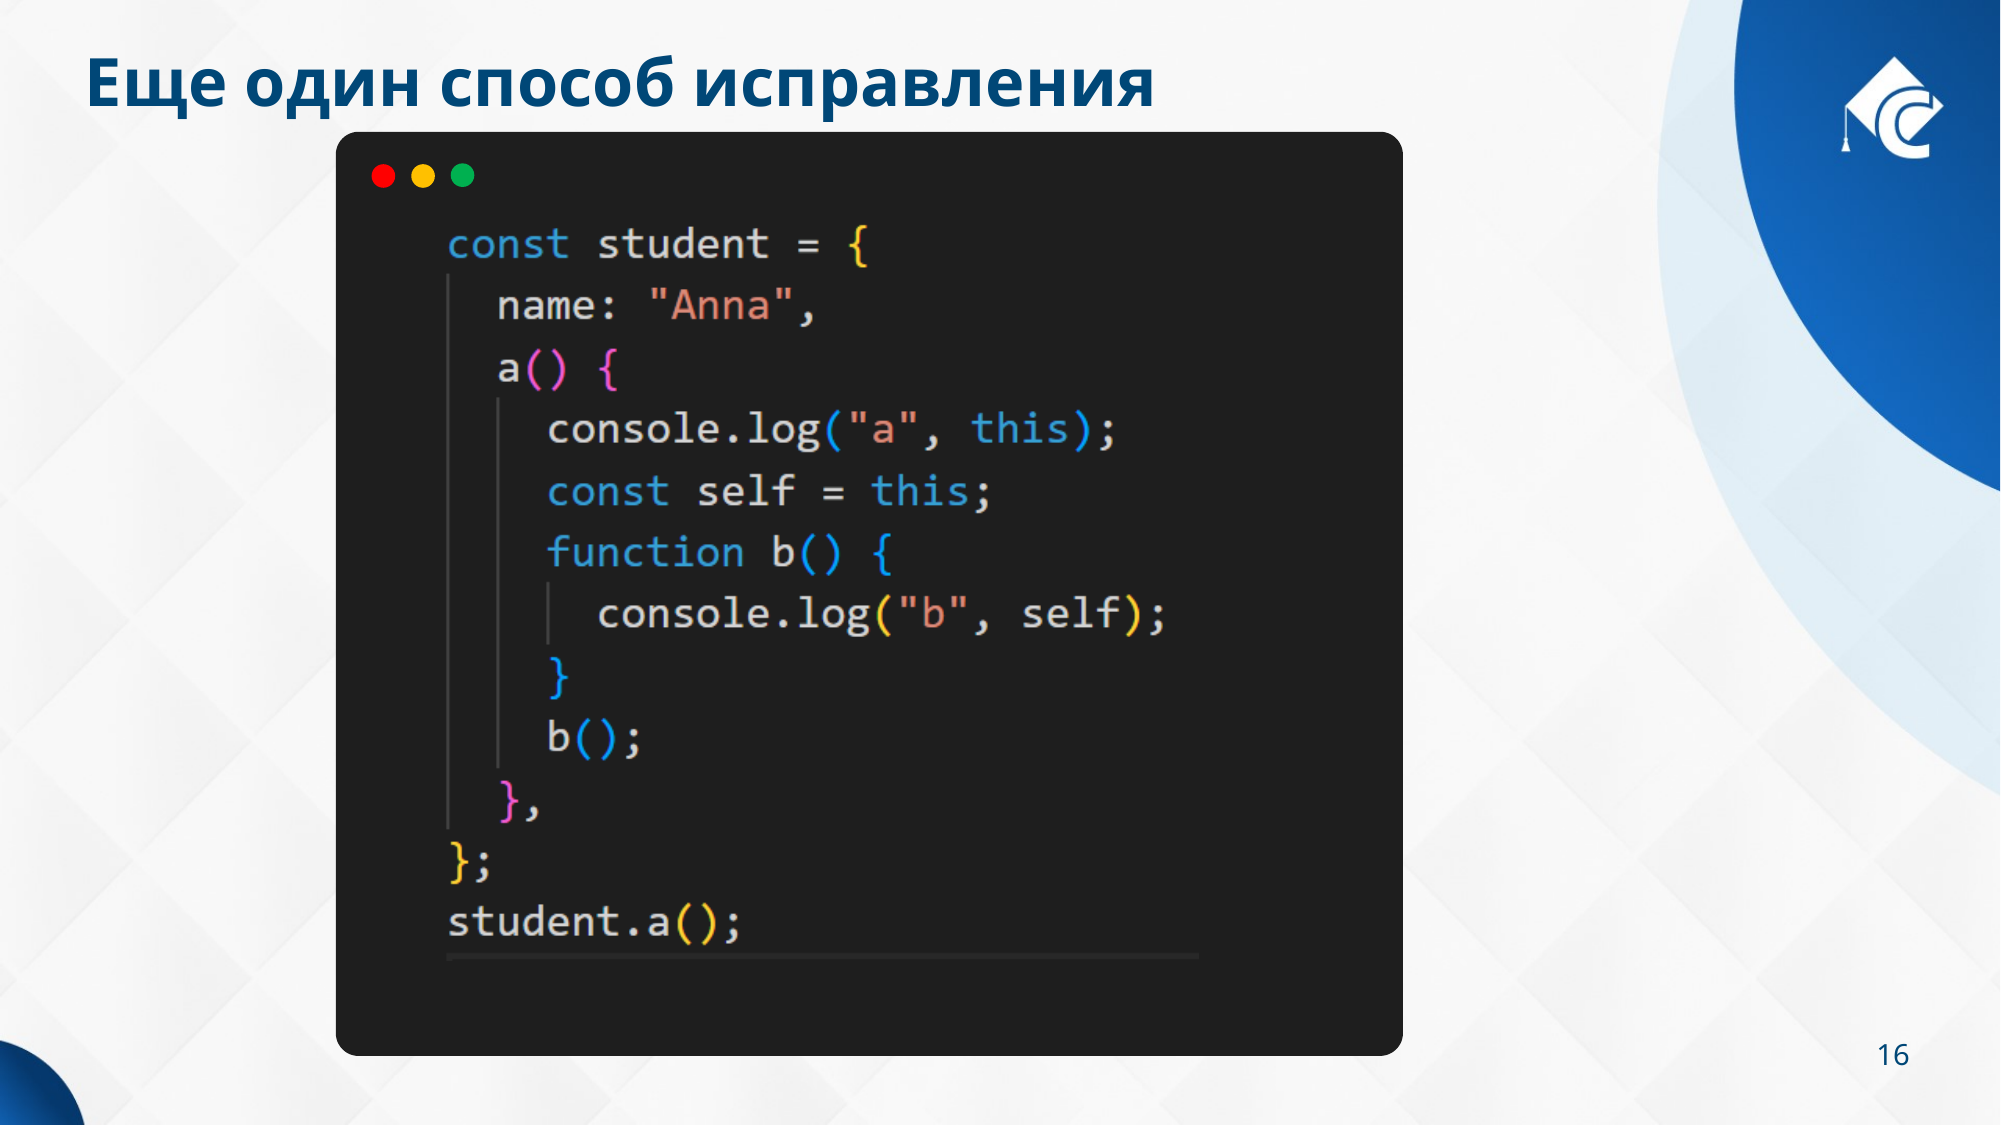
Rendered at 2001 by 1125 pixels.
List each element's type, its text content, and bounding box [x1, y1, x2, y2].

slide_number 16 [1806, 1026, 1925, 1086]
picture [0, 0, 2001, 1125]
text_box [334, 130, 1405, 1057]
title Еще один способ исправления [70, 34, 1704, 137]
text_box [449, 162, 476, 189]
text_box [410, 163, 436, 189]
text_box [370, 163, 397, 189]
